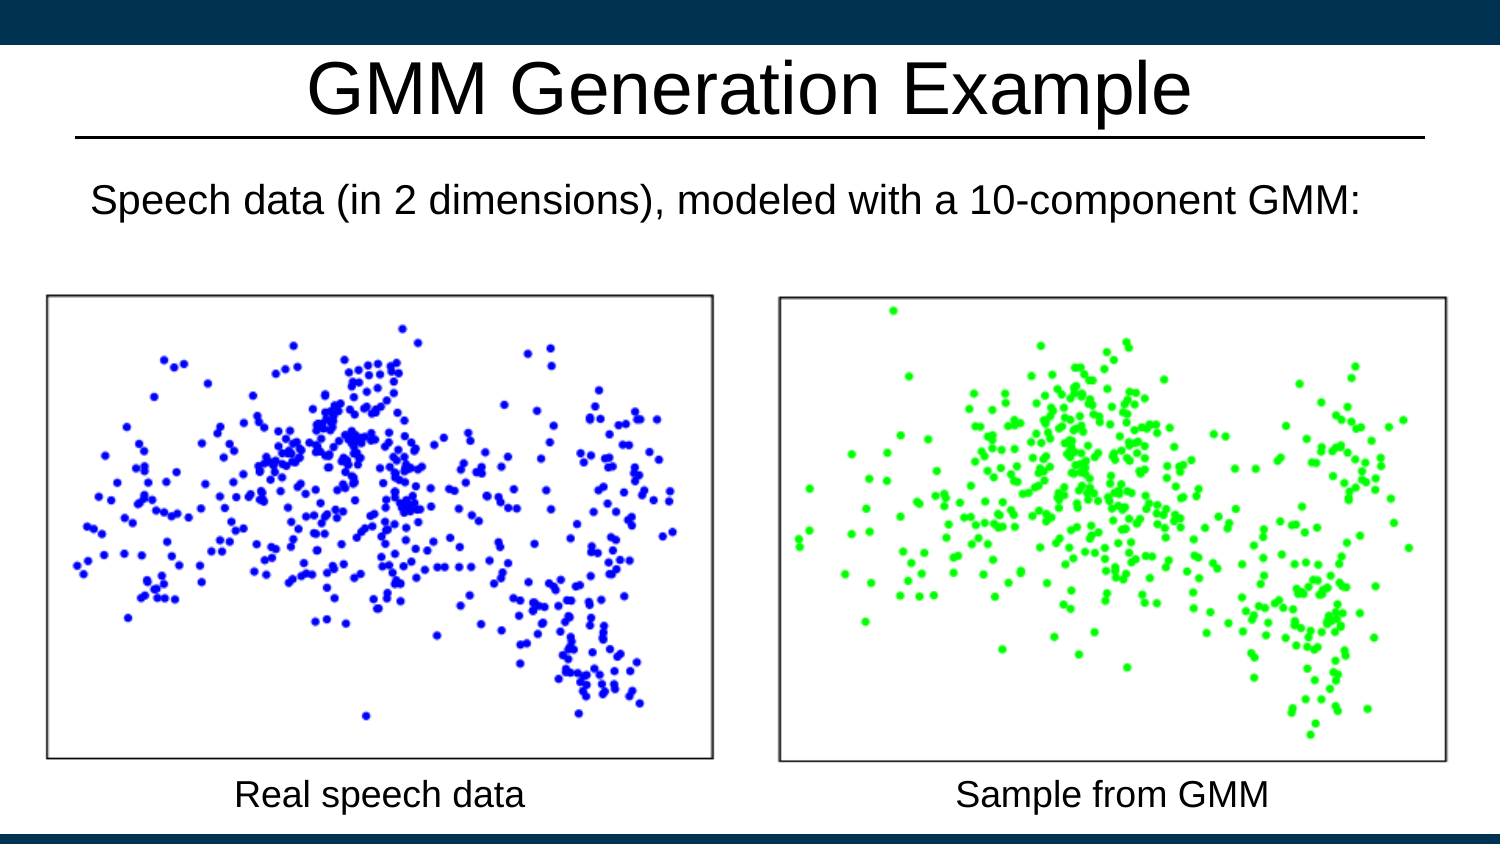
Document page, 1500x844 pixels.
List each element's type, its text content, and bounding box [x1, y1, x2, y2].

text_box Sample from GMM [828, 774, 1398, 815]
text_box Real speech data [95, 777, 665, 815]
picture [772, 289, 1453, 767]
title GMM Generation Example [75, 37, 1425, 132]
picture [37, 287, 723, 769]
text_box Speech data (in 2 dimensions), modeled with a 10-component GMM: [74, 157, 1394, 289]
